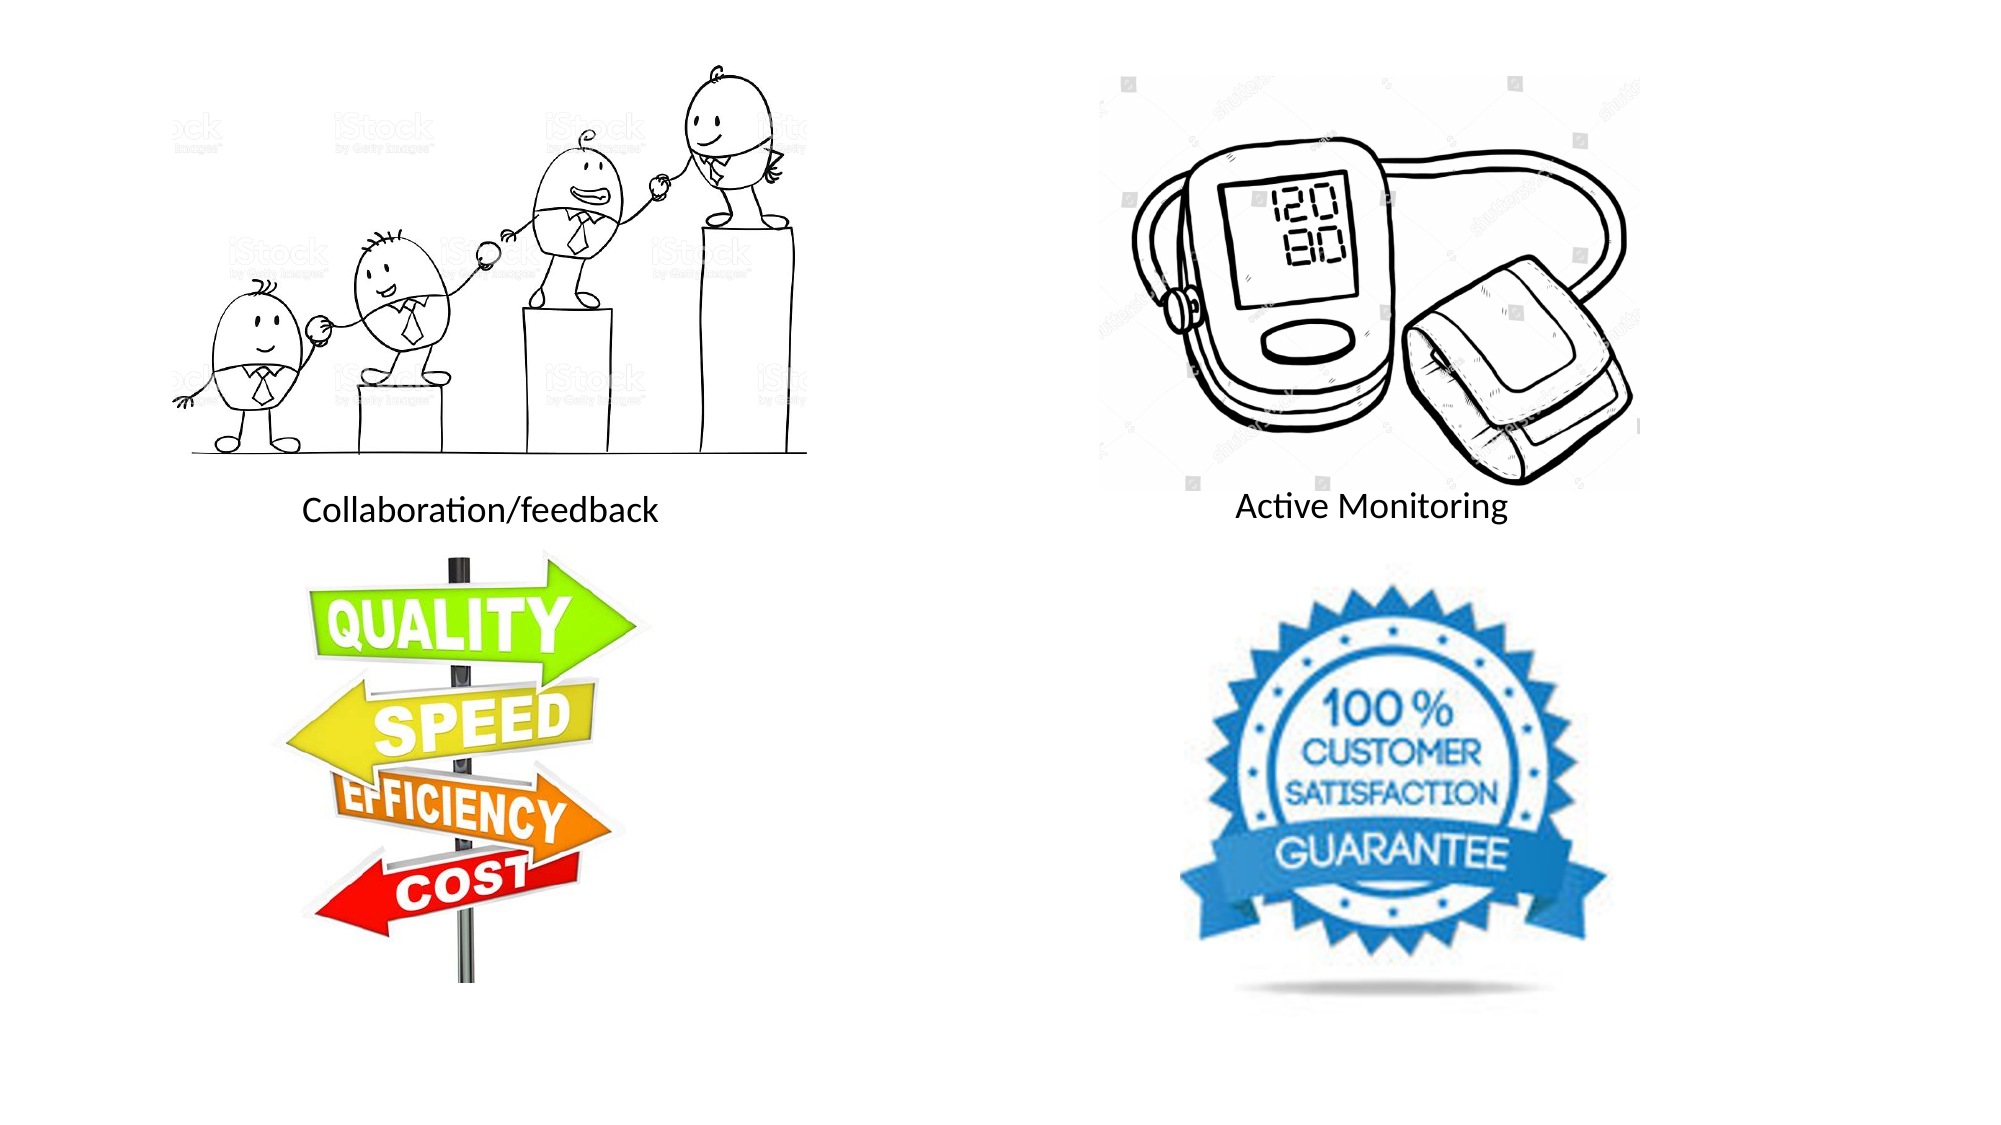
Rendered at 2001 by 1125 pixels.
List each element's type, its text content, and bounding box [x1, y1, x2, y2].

picture [1180, 562, 1632, 1032]
picture [172, 65, 807, 455]
text_box Collaboration/feedback [287, 477, 751, 538]
text_box Active Monitoring [1220, 473, 1684, 534]
picture [1099, 76, 1640, 491]
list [231, 523, 691, 983]
